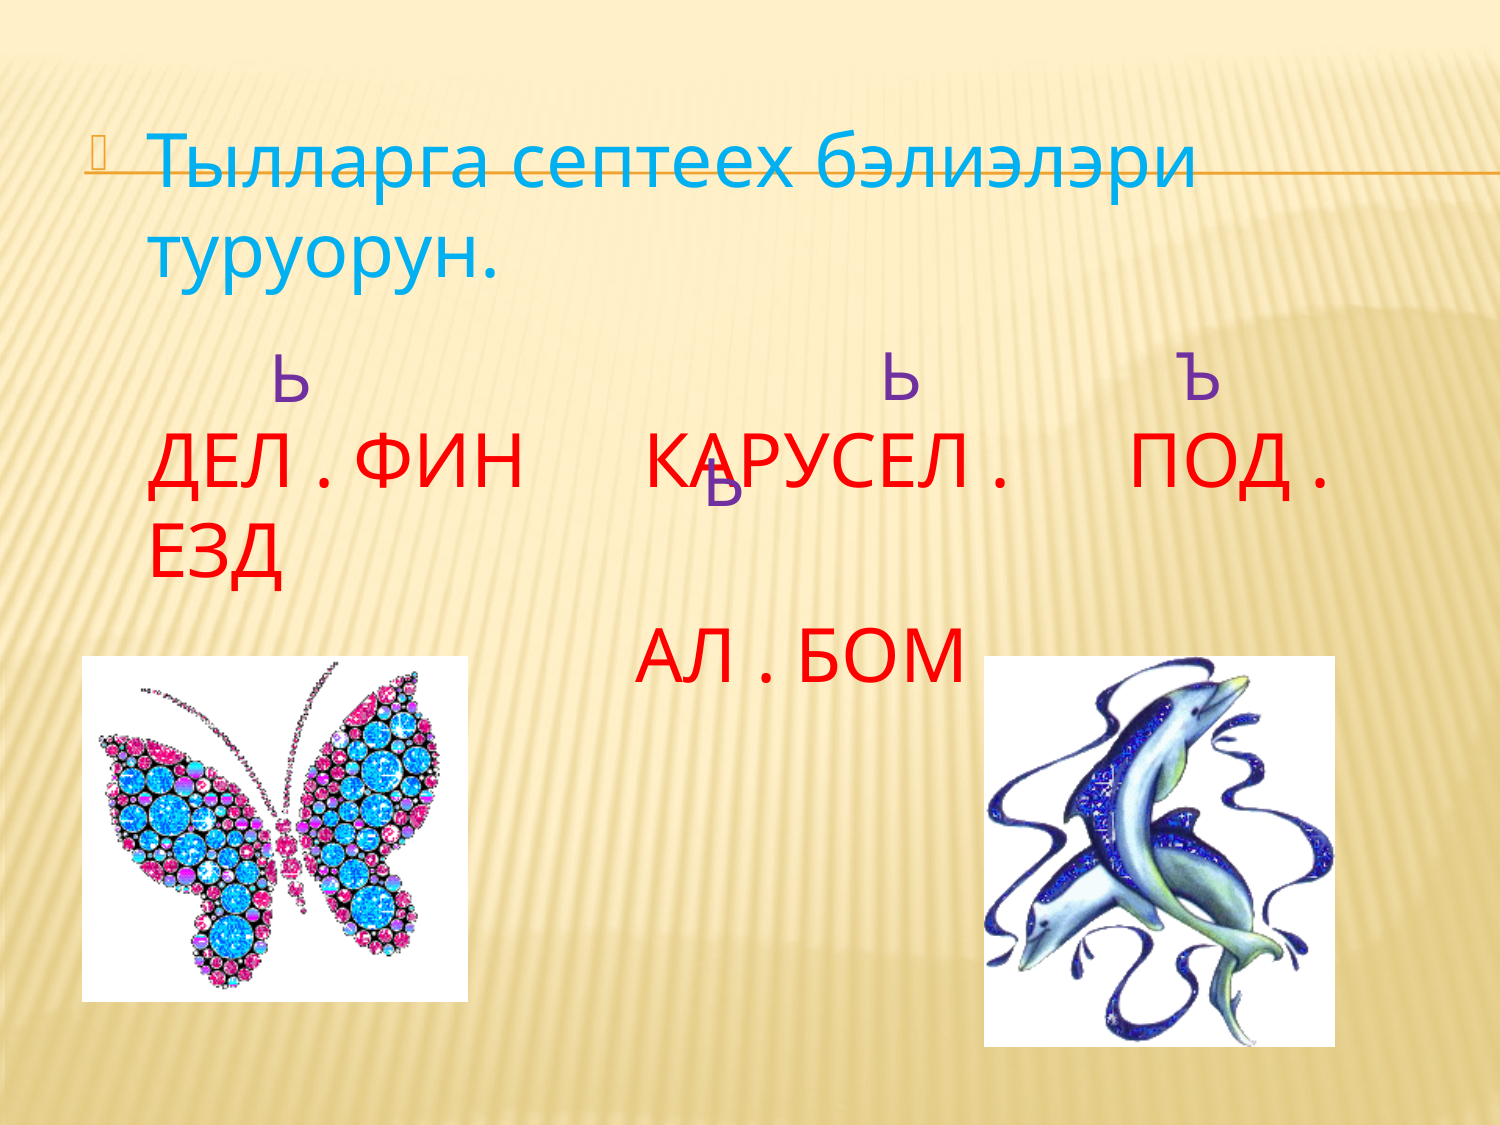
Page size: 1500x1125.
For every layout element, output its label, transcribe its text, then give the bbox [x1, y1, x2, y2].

picture [984, 655, 1335, 1048]
picture [81, 655, 469, 1002]
text_box Ъ [1161, 326, 1238, 421]
list Тылларга септеех бэлиэлэри туруорун. ДЕЛ . ФИН КАРУСЕЛ . ПОД . ЕЗД АЛ . БОМ [75, 105, 1425, 1005]
text_box Ь [687, 432, 761, 528]
text_box Ь [864, 326, 938, 421]
text_box Ь [254, 328, 327, 423]
